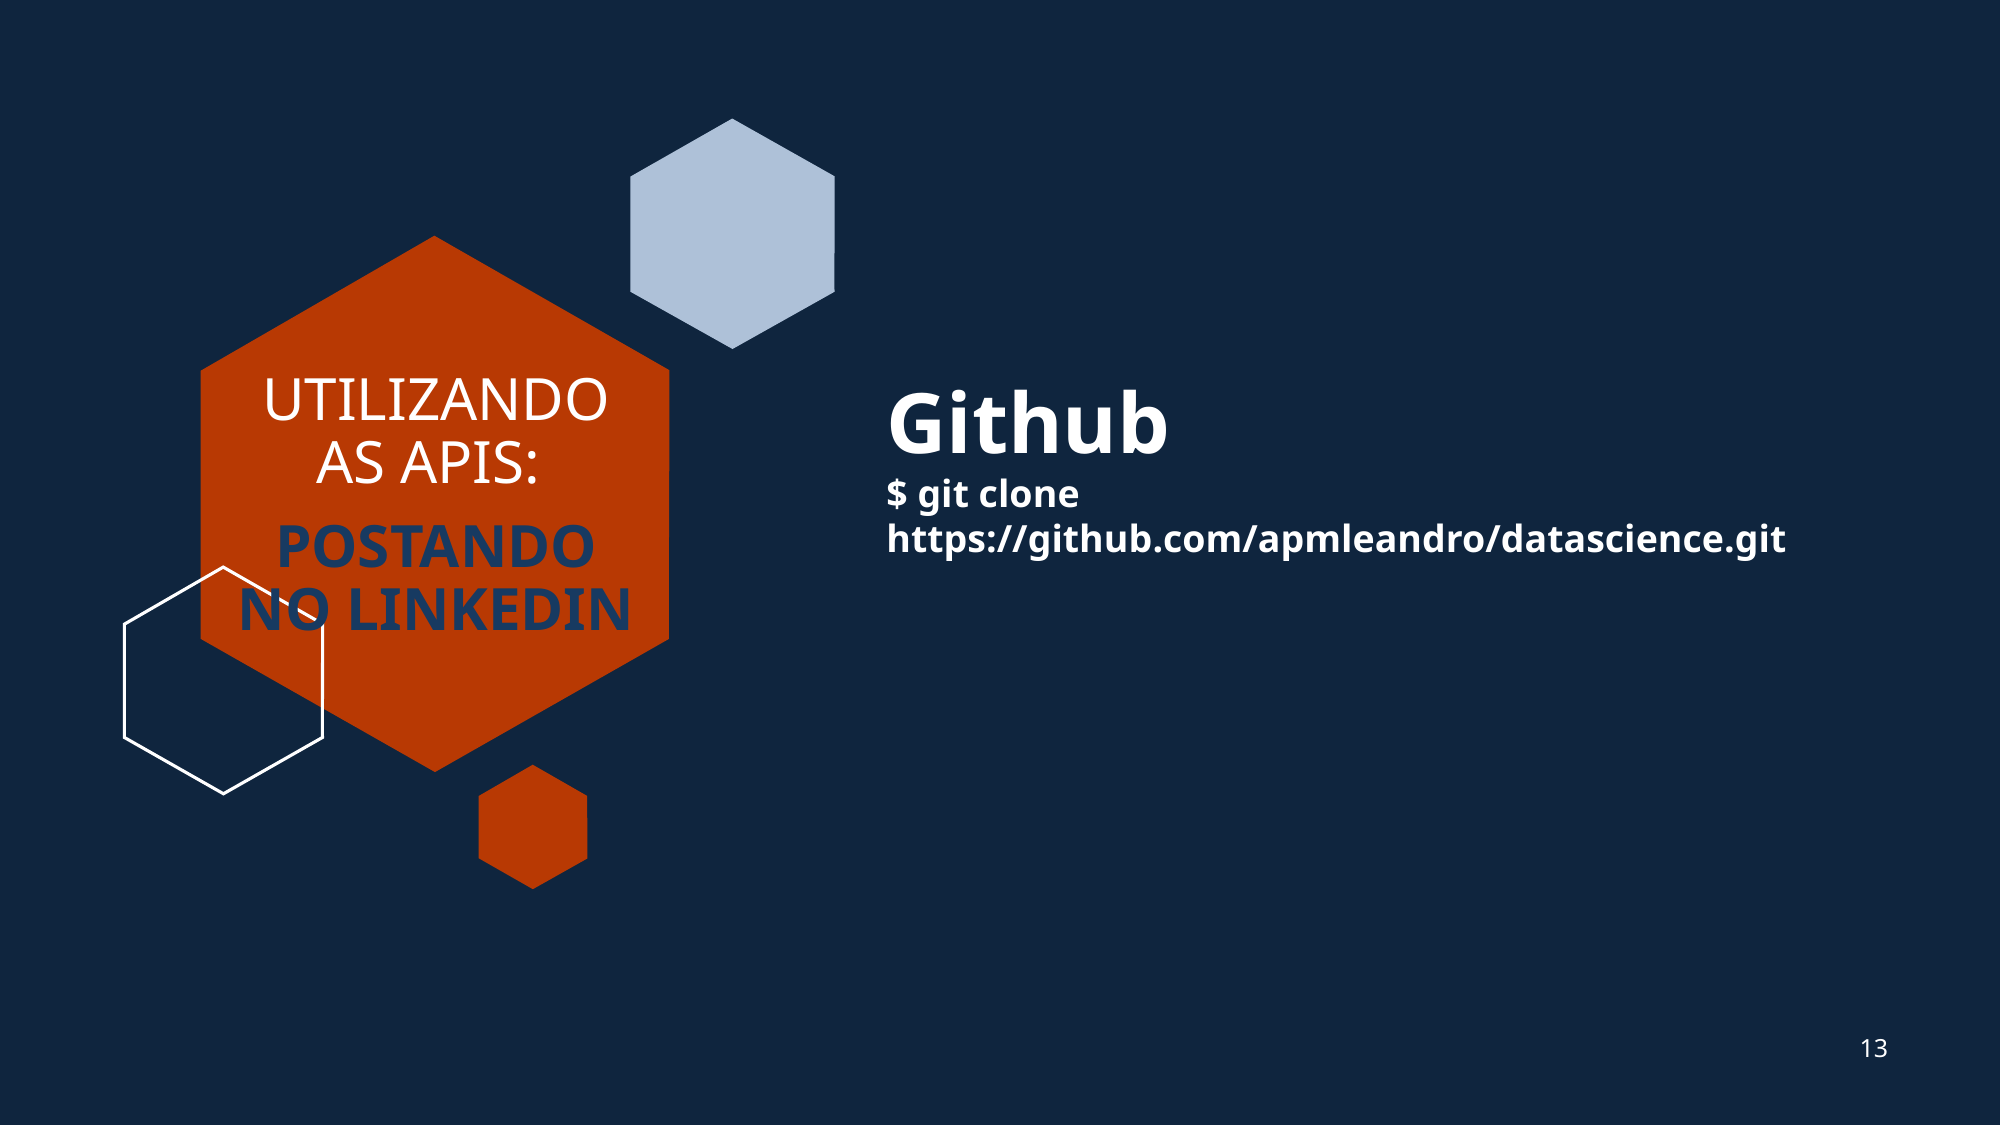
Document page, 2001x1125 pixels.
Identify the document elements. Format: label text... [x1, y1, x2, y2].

text_box 13 [1836, 1019, 1912, 1080]
text_box Github $ git clone https://github.com/apmleandro/datascience.git [871, 362, 1900, 613]
text_box UTILIZANDO AS APIS: POSTANDO NO LINKEDIN [210, 362, 662, 597]
